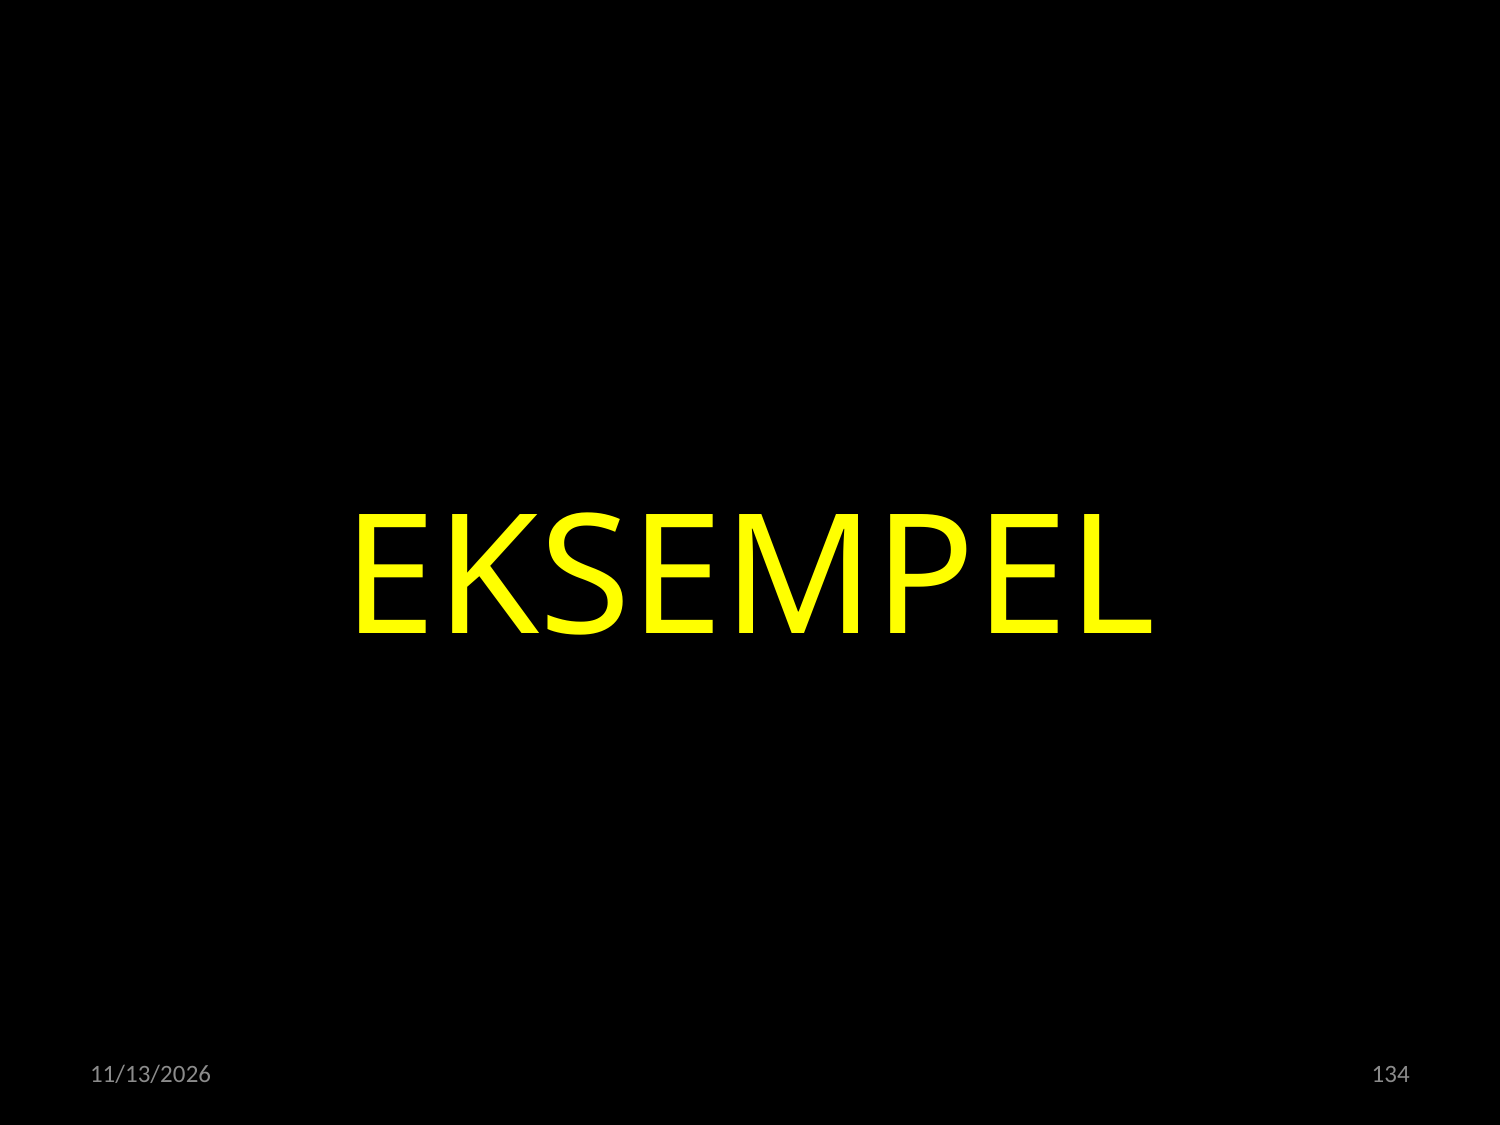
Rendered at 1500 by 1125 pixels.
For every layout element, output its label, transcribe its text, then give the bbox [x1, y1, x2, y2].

slide_number 134 [1074, 1042, 1425, 1103]
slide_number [75, 1042, 425, 1103]
text_box EKSEMPEL [0, 459, 1500, 561]
